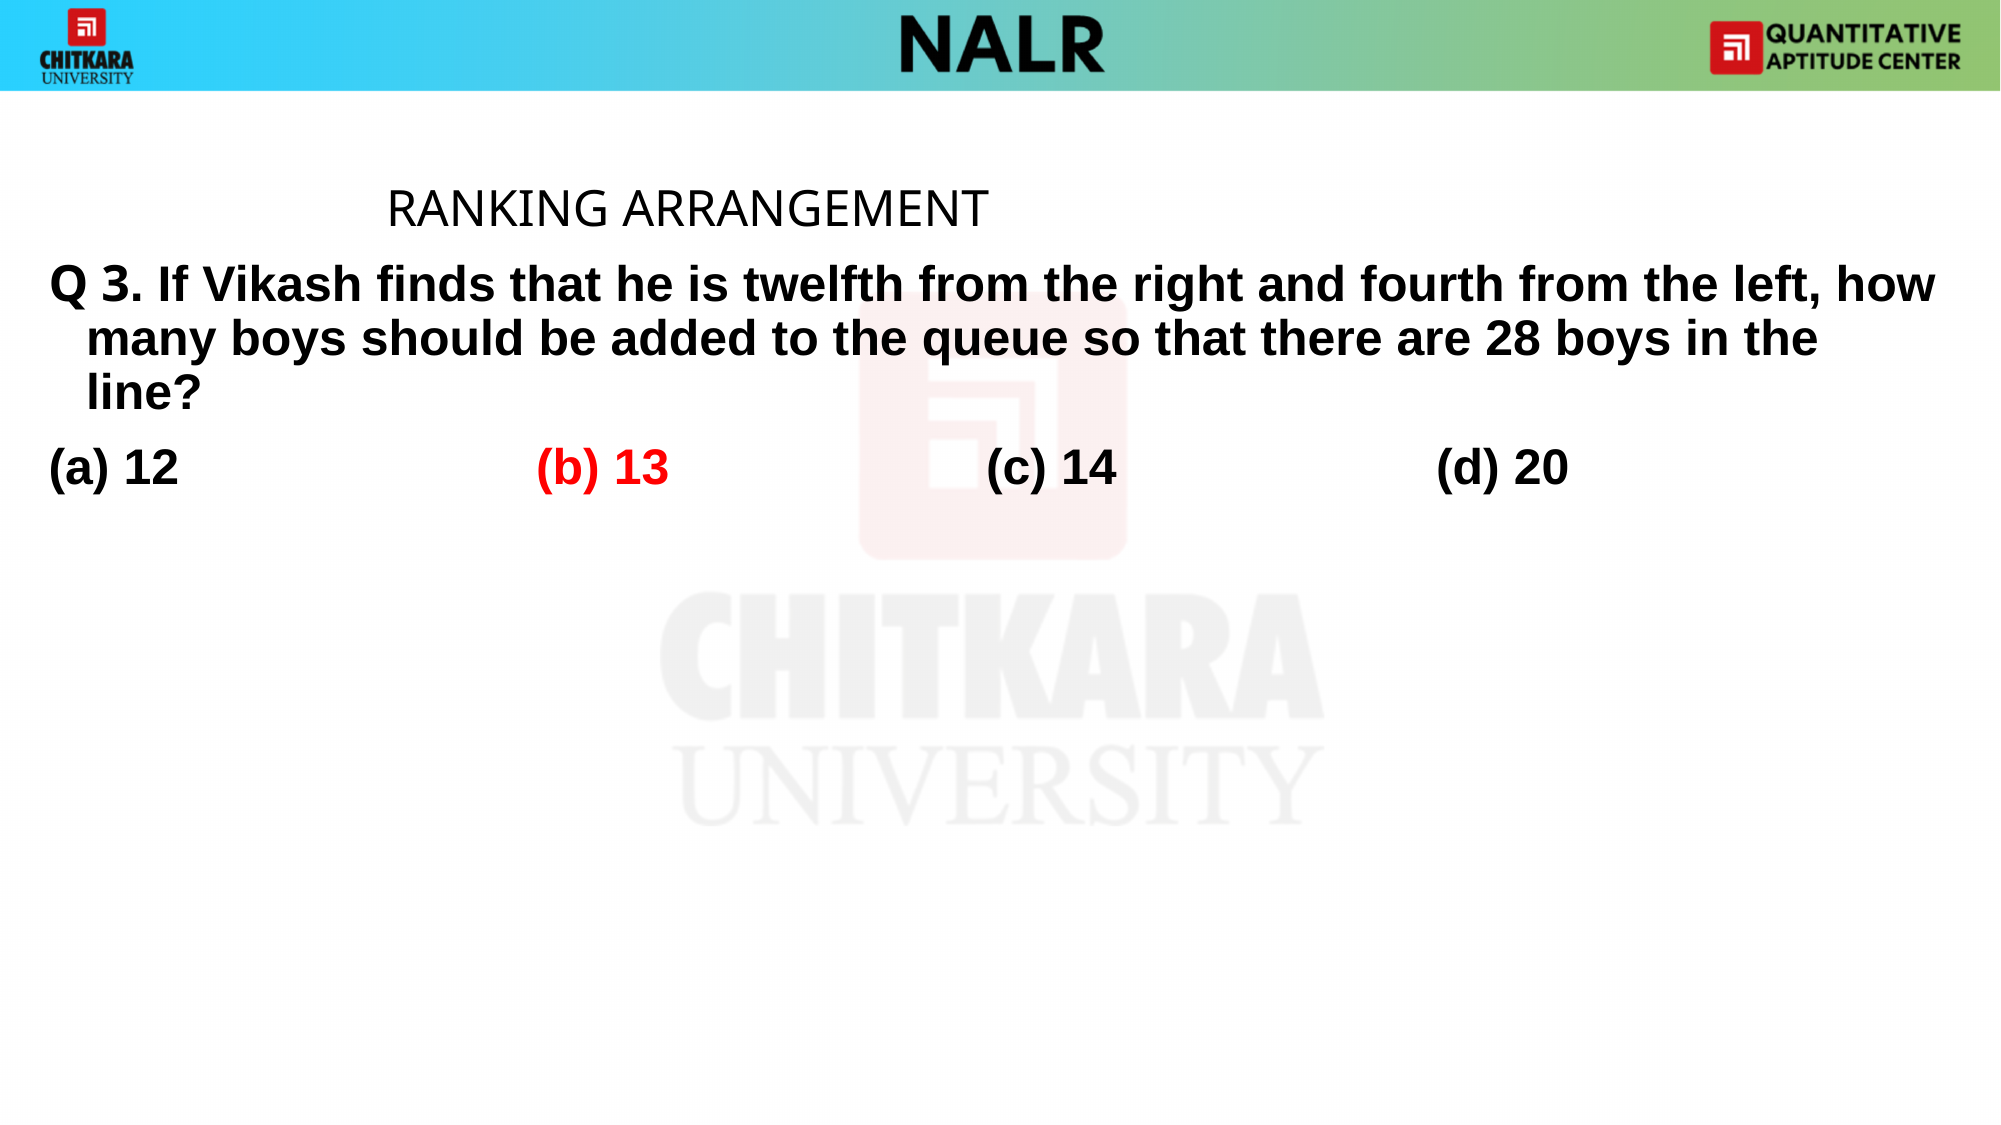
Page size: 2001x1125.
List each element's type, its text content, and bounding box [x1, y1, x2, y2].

title [41, 31, 1959, 142]
picture [0, 0, 2001, 1125]
list RANKING ARRANGEMENT Q 3. If Vikash finds that he is twelfth from the right and fourth from the left, how many boys should be added to the queue so that there are 28 boys in the line? (a) 12 (b) 13 (c) 14 (d) 20 [33, 175, 1959, 1053]
